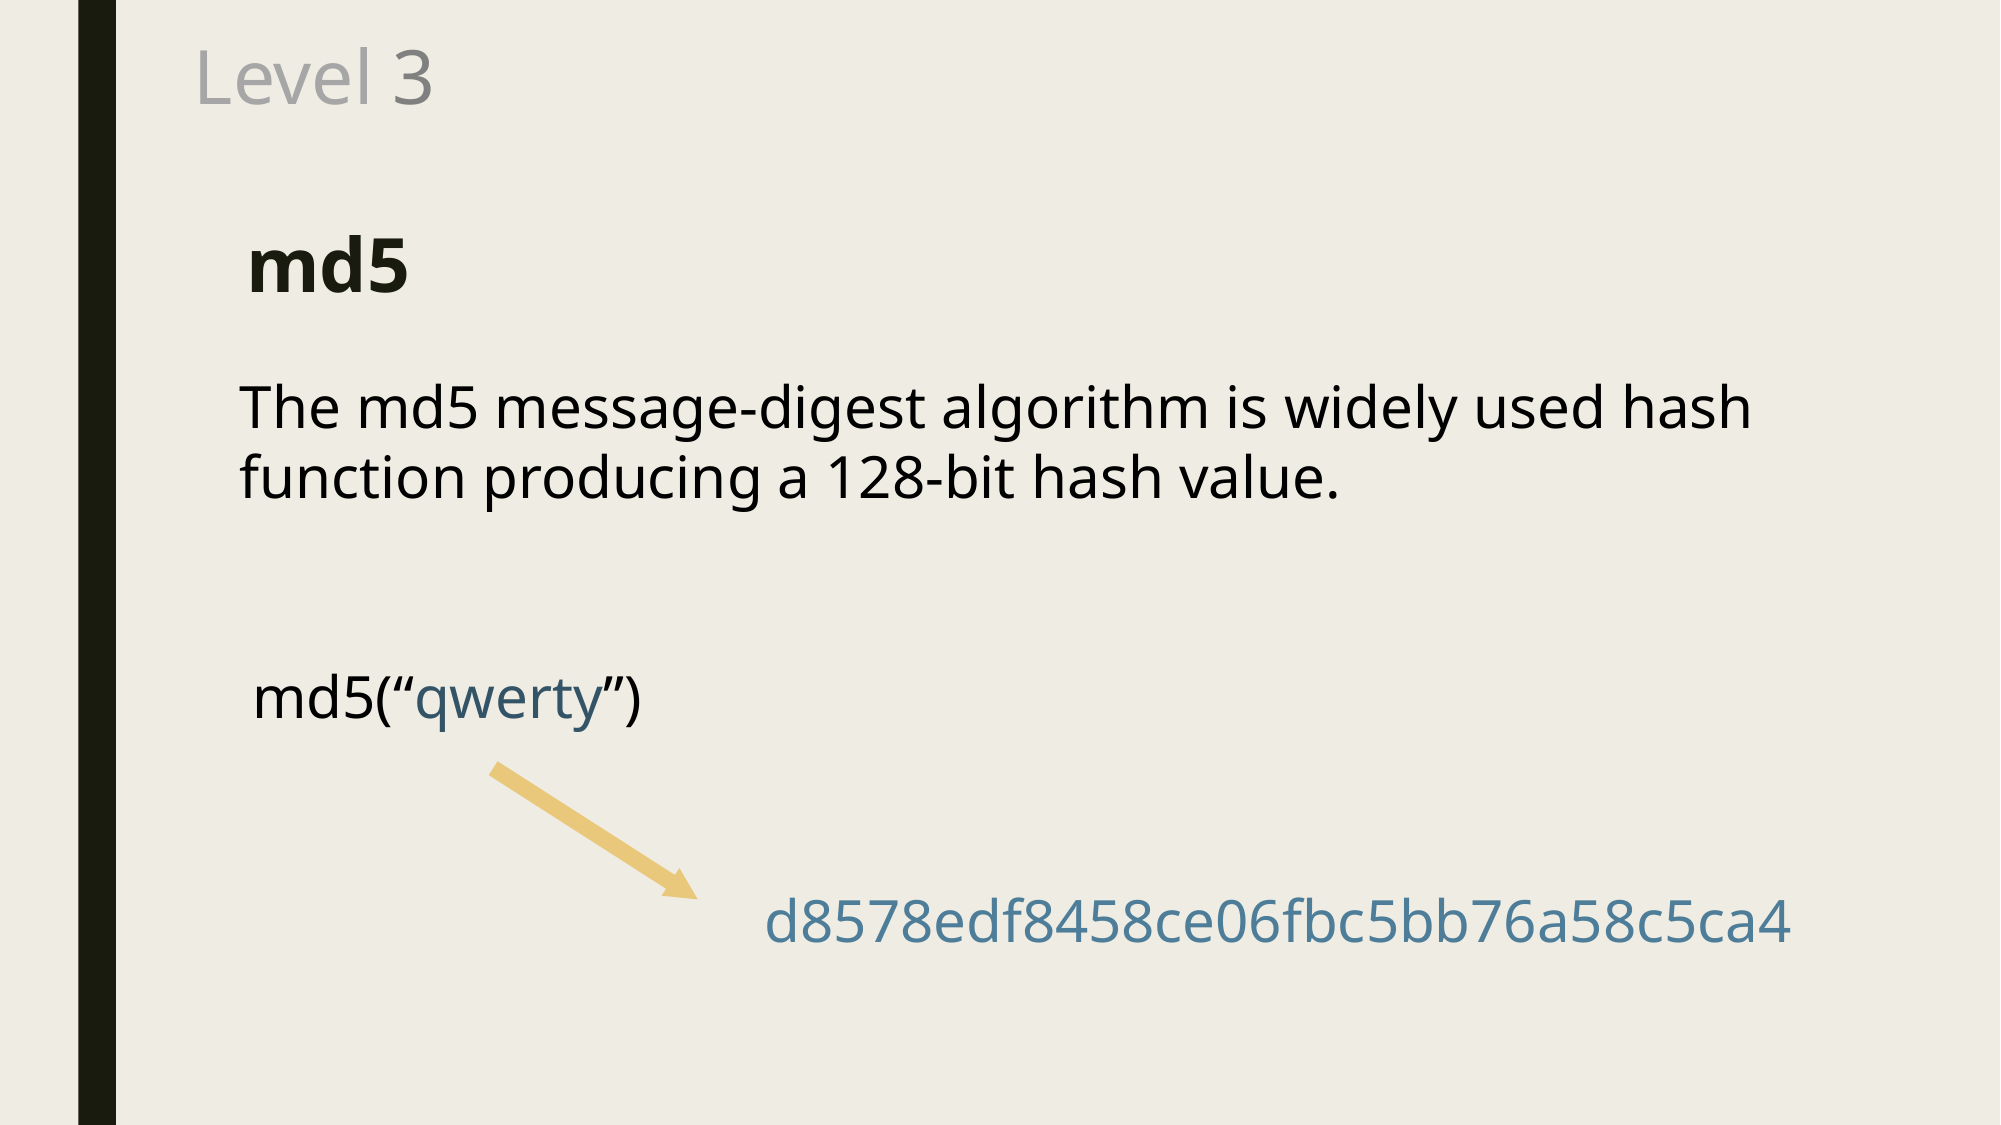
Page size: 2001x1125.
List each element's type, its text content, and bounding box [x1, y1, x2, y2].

text_box Level 3 [179, 22, 451, 127]
title md5 [231, 220, 1807, 362]
text_box The md5 message-digest algorithm is widely used hash function producing a 128-bit hash value. [224, 362, 1917, 518]
text_box md5(“qwerty”) [237, 652, 707, 738]
text_box d8578edf8458ce06fbc5bb76a58c5ca4 [749, 877, 1843, 962]
text_box [485, 758, 701, 903]
